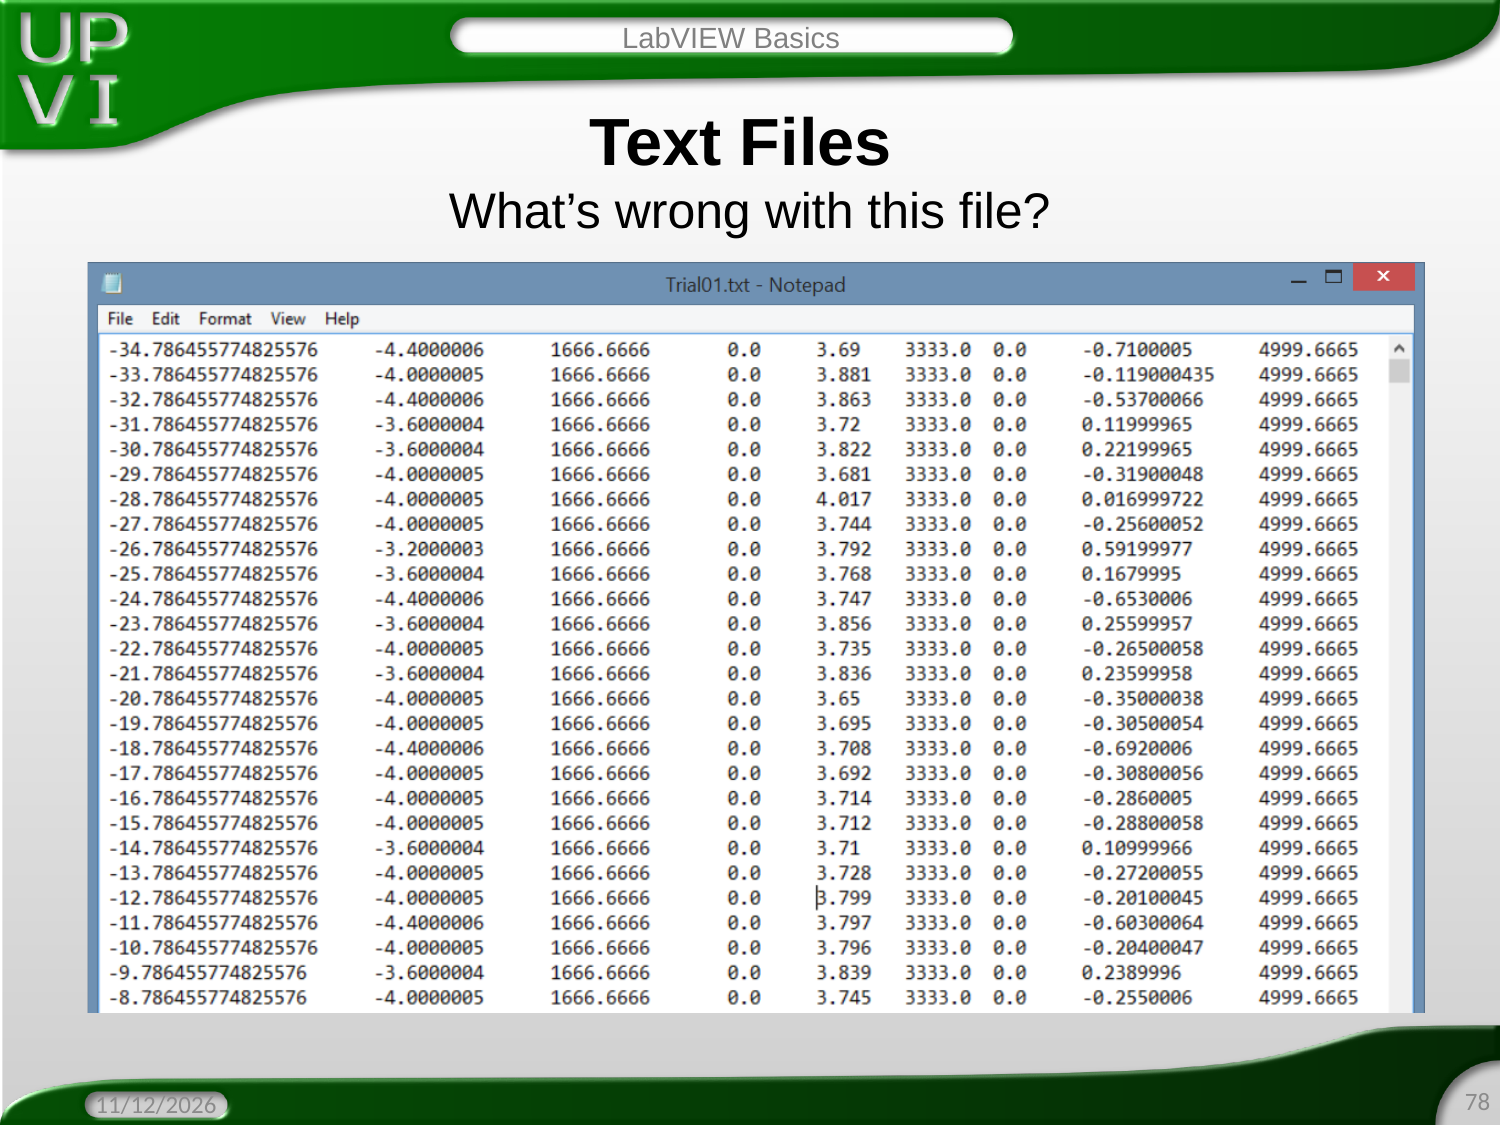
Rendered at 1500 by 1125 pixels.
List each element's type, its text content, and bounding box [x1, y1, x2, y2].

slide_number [75, 1073, 238, 1125]
footer LabVIEW Basics [450, 6, 1013, 67]
picture [0, 0, 1500, 1125]
slide_number 78 [1155, 1069, 1500, 1125]
title Text Files What’s wrong with this file? [75, 75, 1425, 263]
